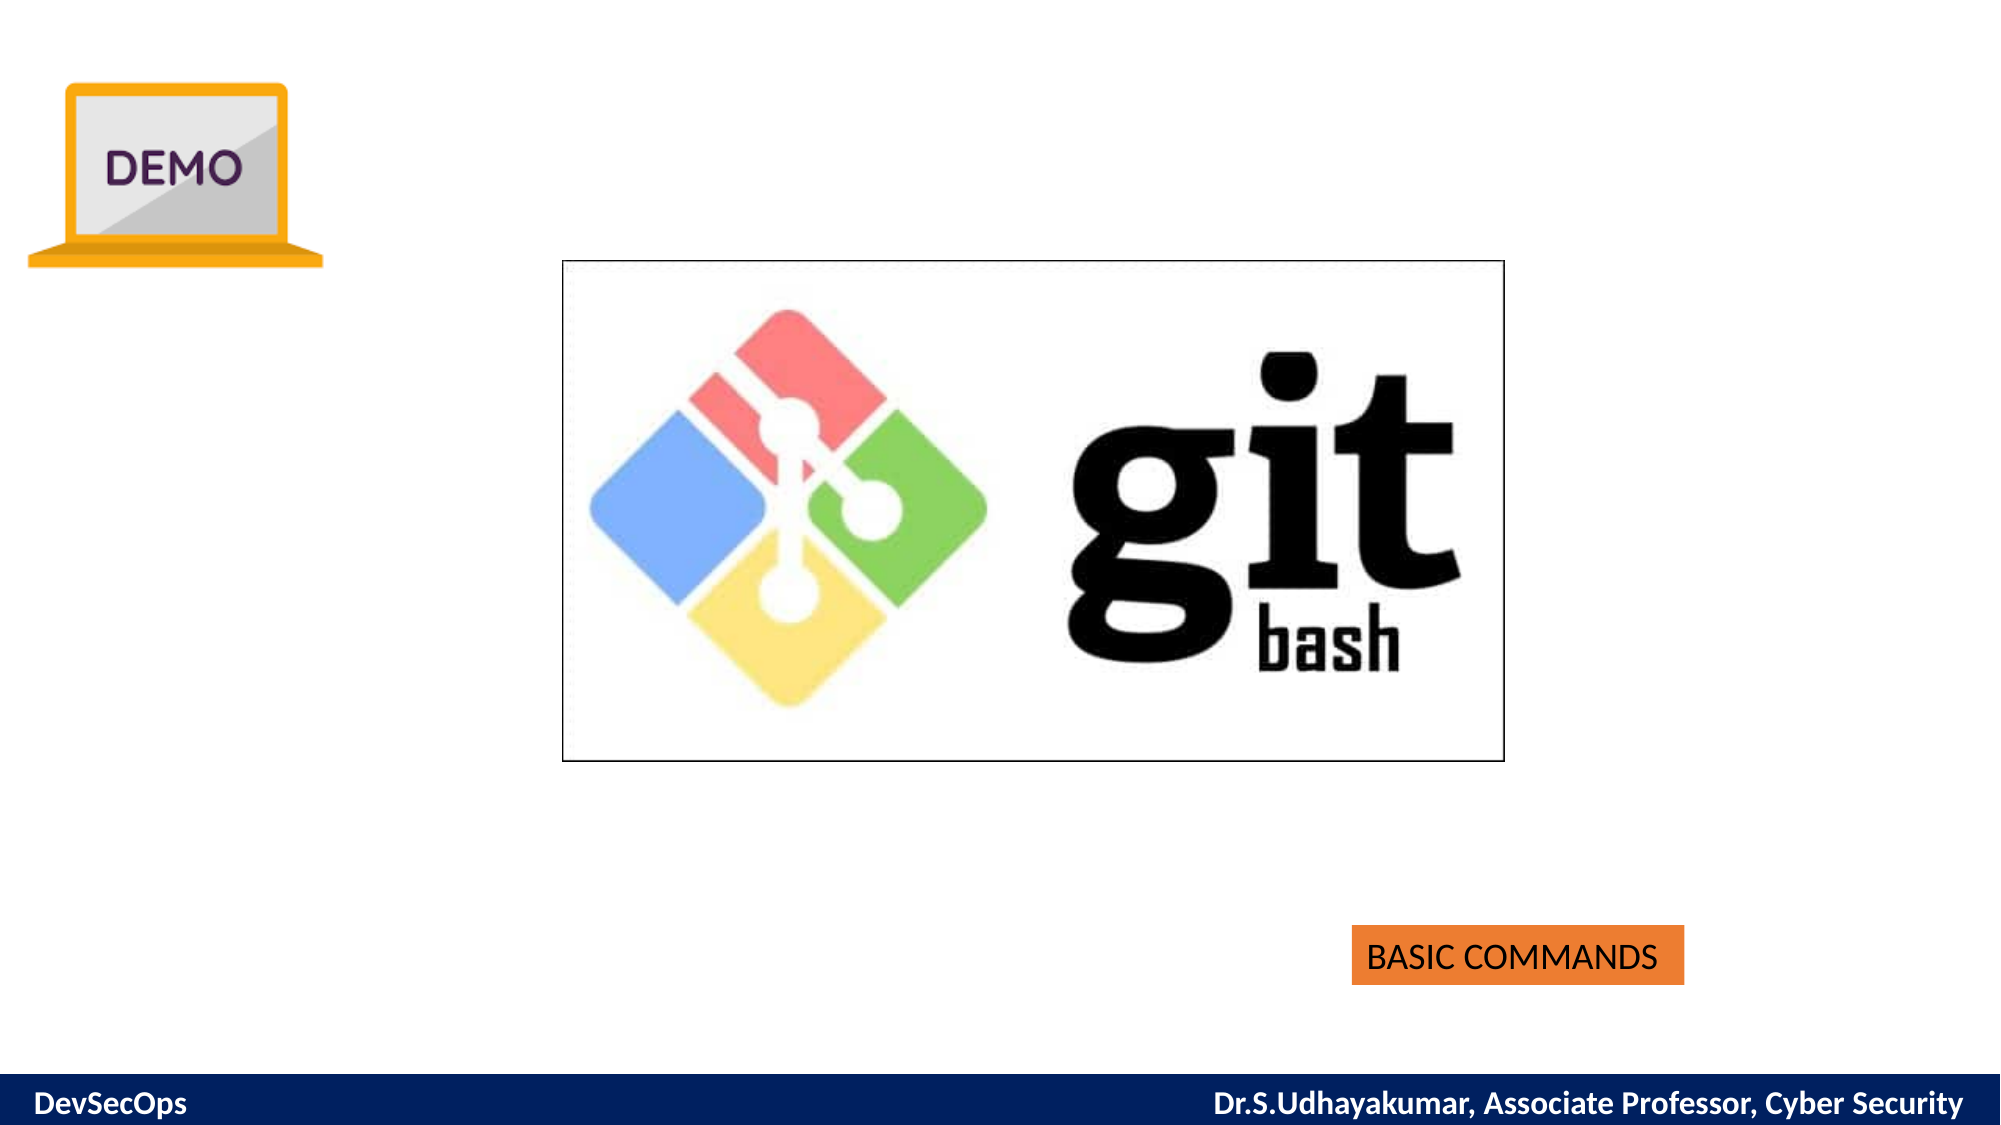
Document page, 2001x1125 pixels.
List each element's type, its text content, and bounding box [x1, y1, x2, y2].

picture [562, 260, 1505, 762]
picture [0, 0, 352, 352]
text_box BASIC COMMANDS [1351, 925, 1685, 985]
